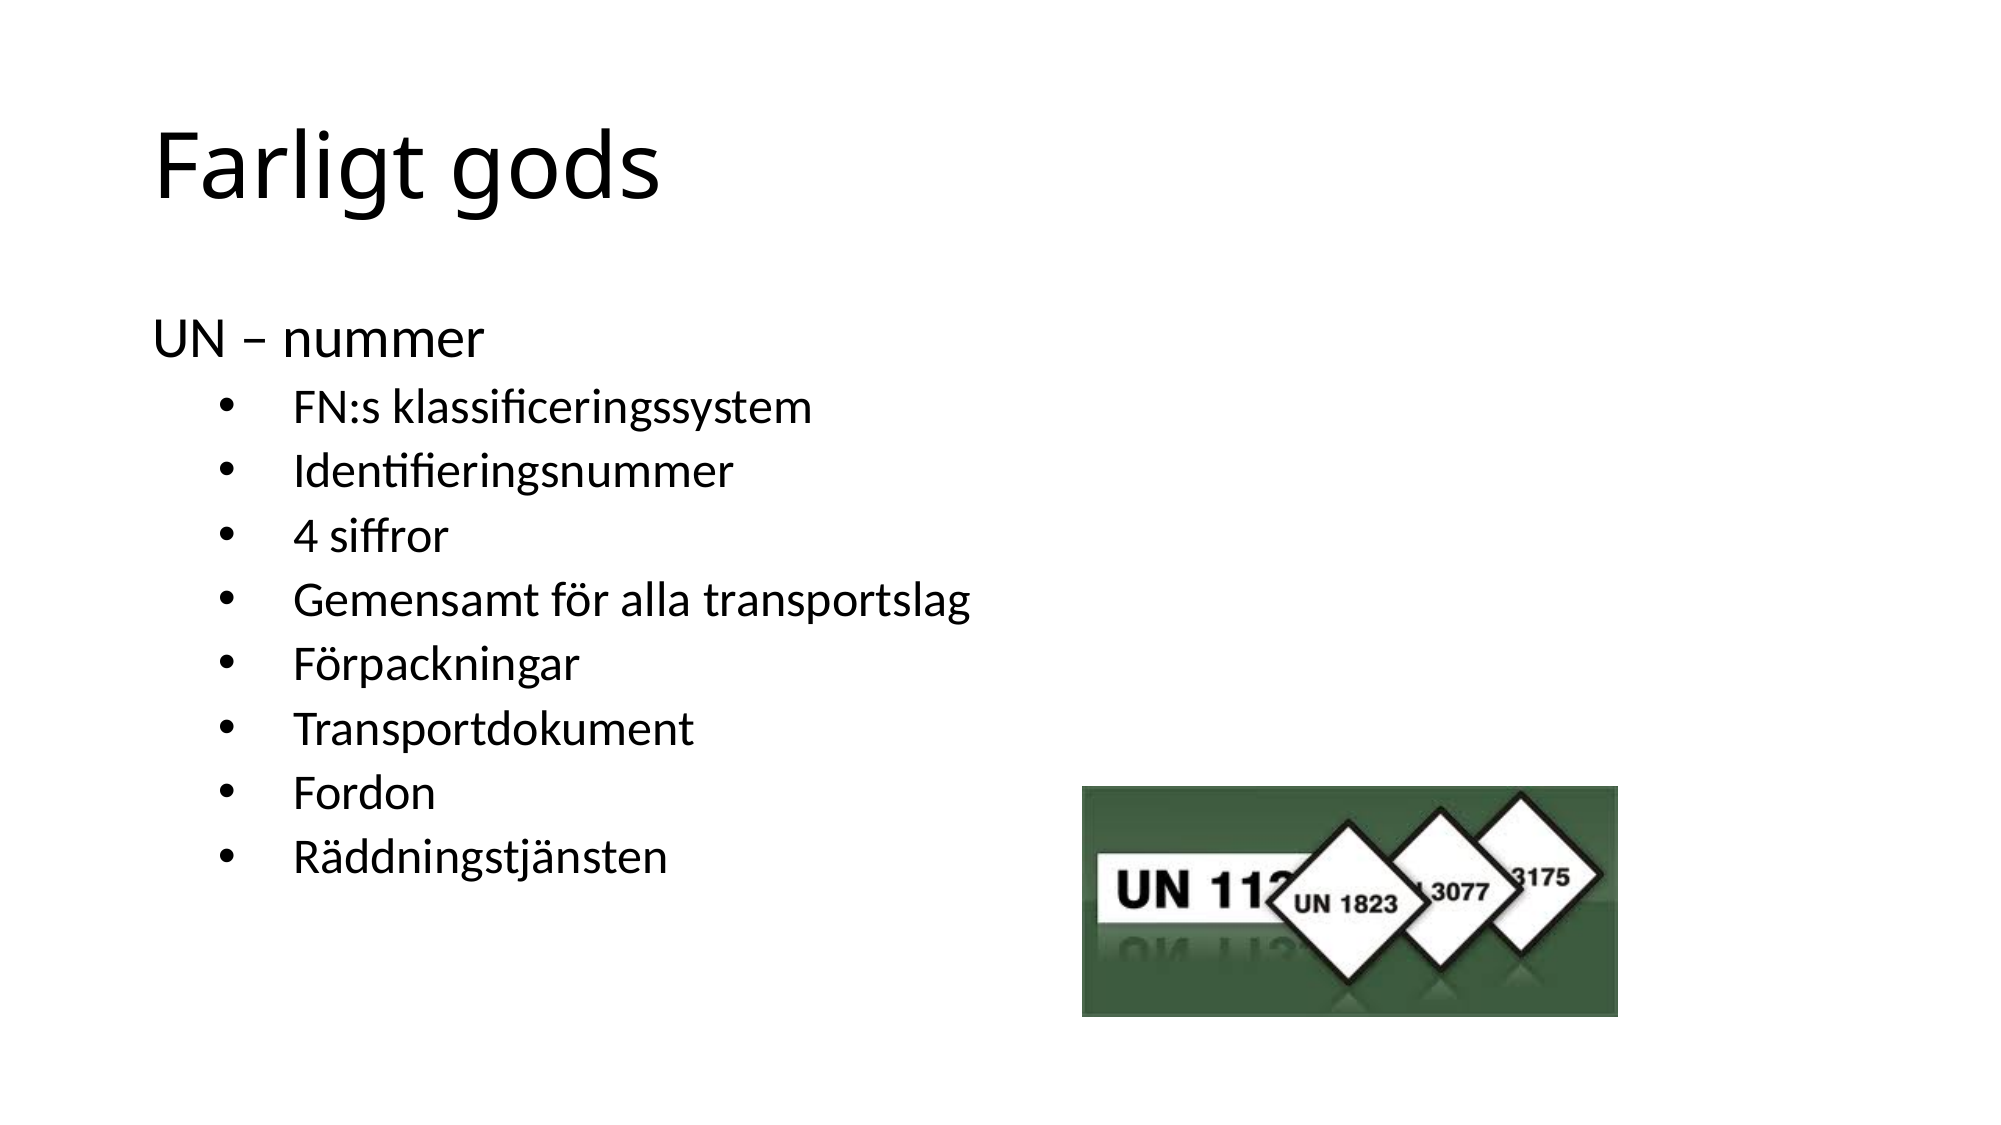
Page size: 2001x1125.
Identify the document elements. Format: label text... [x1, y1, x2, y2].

title Farligt gods [137, 59, 1863, 278]
list UN – nummer FN:s klassificeringssystem Identifieringsnummer 4 siffror Gemensamt för alla transportslag Förpackningar Transportdokument Fordon Räddningstjänsten [137, 299, 1863, 1014]
picture [1082, 786, 1619, 1017]
